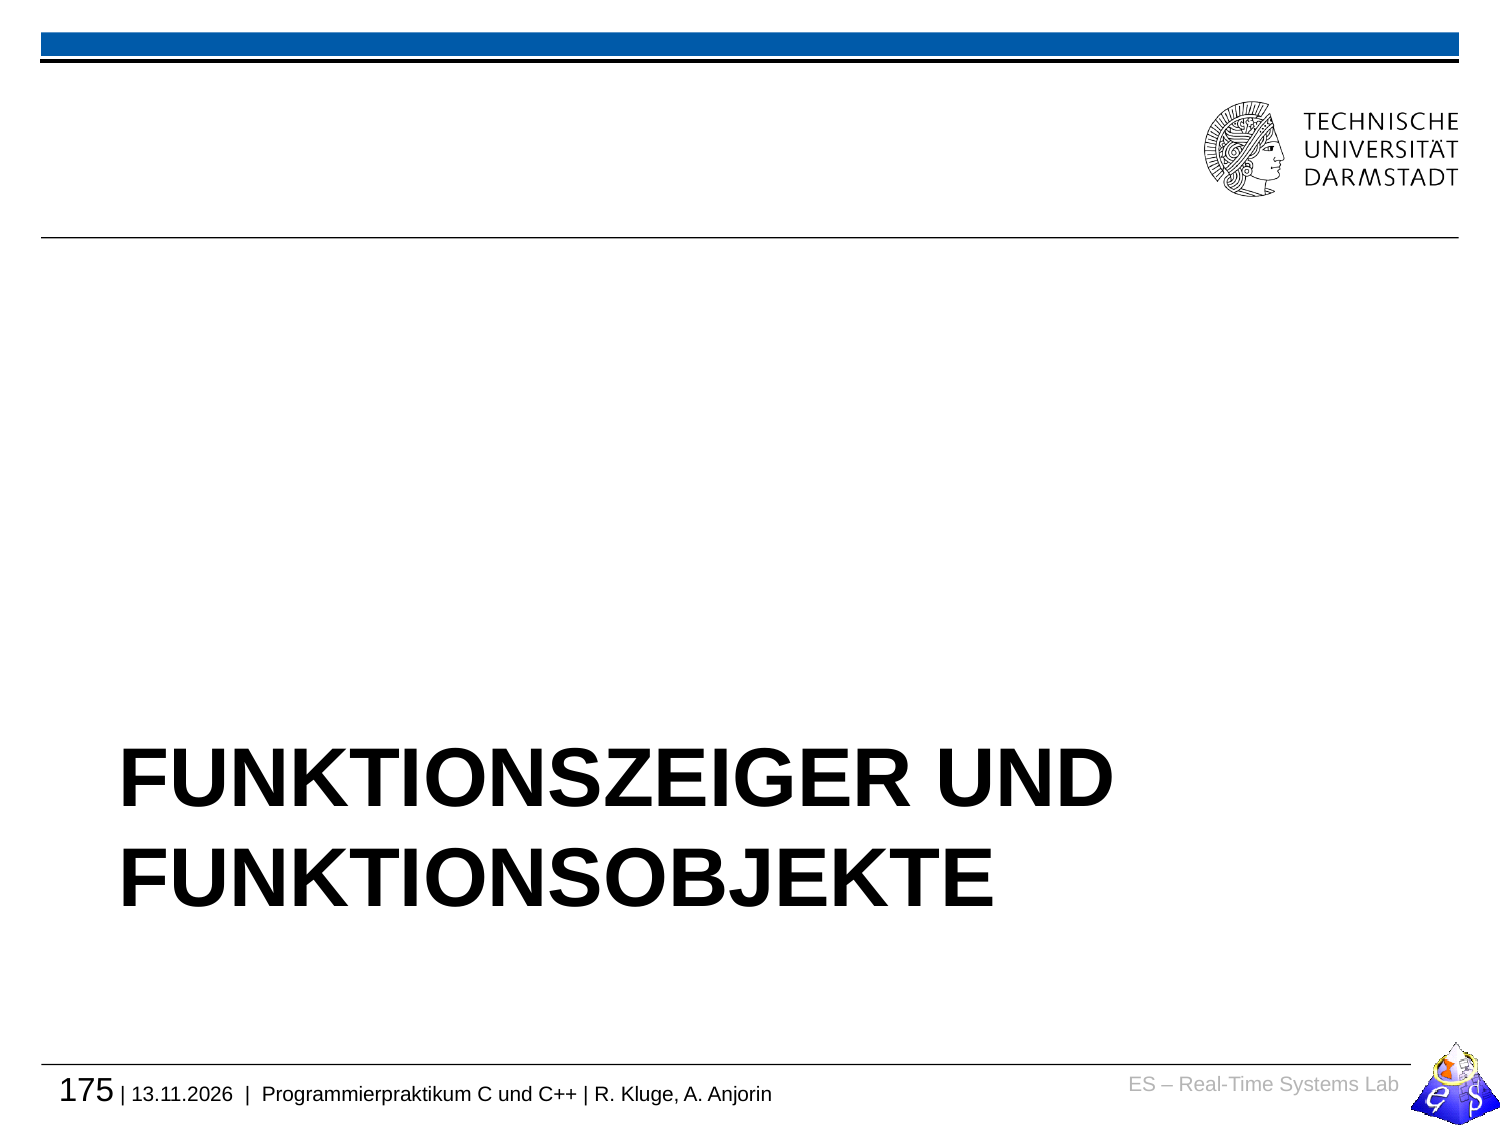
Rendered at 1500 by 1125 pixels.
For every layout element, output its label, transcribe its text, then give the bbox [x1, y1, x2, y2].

title FunktionsZeiger und Funktionsobjekte [118, 722, 1483, 947]
picture [1411, 1041, 1500, 1125]
picture [1175, 84, 1483, 214]
